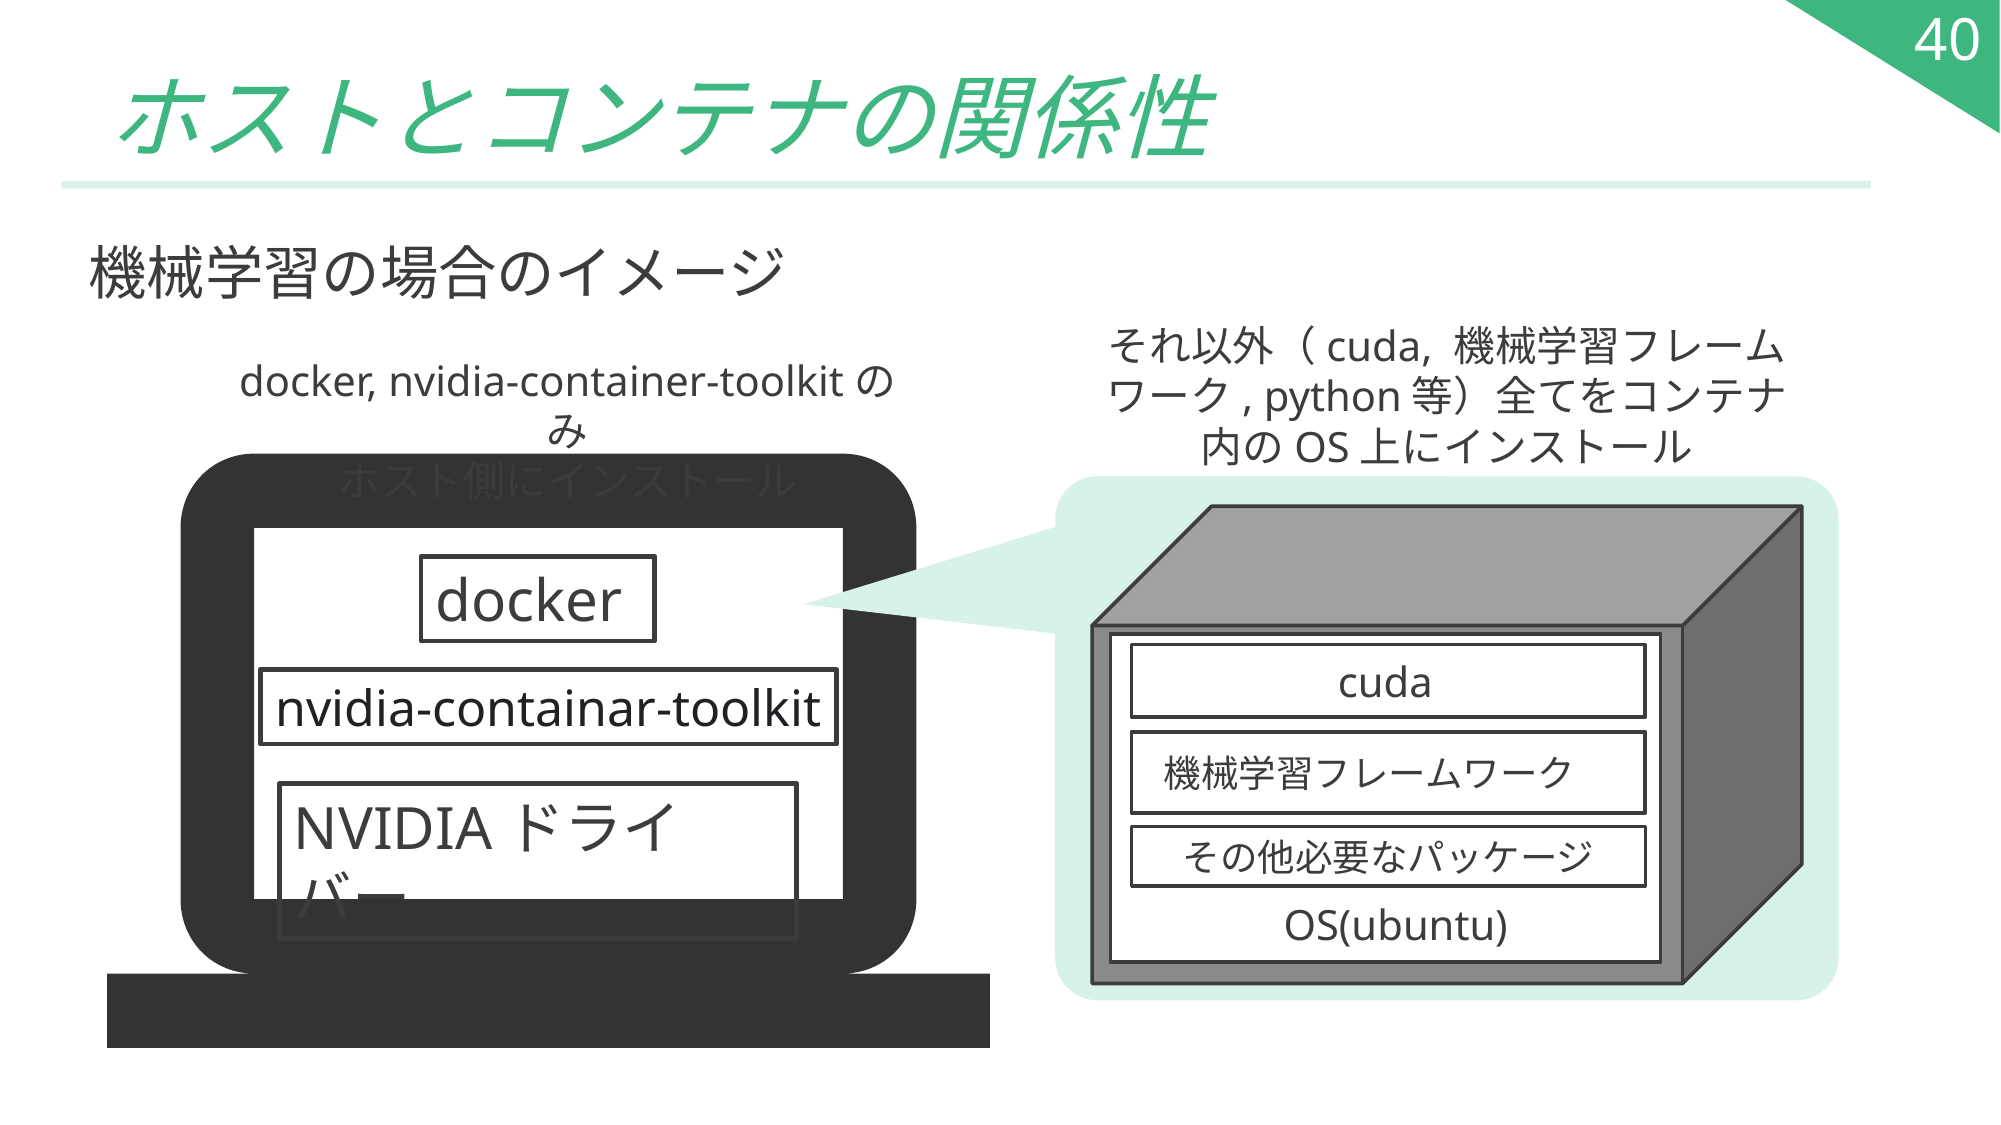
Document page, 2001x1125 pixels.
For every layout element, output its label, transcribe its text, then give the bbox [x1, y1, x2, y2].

text_box Dockerfile編集 [1099, 509, 1795, 623]
text_box [107, 471, 990, 1048]
text_box [1130, 713, 1647, 719]
text_box [801, 493, 1165, 640]
text_box docker [420, 556, 655, 641]
list 機械学習の場合のイメージ [73, 194, 1883, 332]
text_box その他必要なパッケージ [1131, 826, 1646, 887]
text_box [1109, 632, 1662, 964]
text_box NVIDIAドライバー [279, 783, 797, 939]
text_box OS(ubuntu) [1242, 891, 1549, 957]
text_box [1053, 475, 1841, 1003]
text_box [1130, 643, 1647, 647]
slide_number 40 [1714, 11, 1997, 72]
title ホストとコンテナの関係性 [93, 44, 1904, 178]
text_box cuda [1117, 647, 1654, 713]
text_box [1090, 504, 1804, 986]
text_box それ以外（cuda, 機械学習フレームワーク, python等）全てをコンテナ内のOS上にインストール [1086, 312, 1808, 478]
text_box docker, nvidia-container-toolkitのみ ホスト側にインストール [206, 347, 929, 512]
text_box 機械学習フレームワーク） [1130, 730, 1647, 815]
text_box nvidia-containar-toolkit [260, 669, 837, 745]
